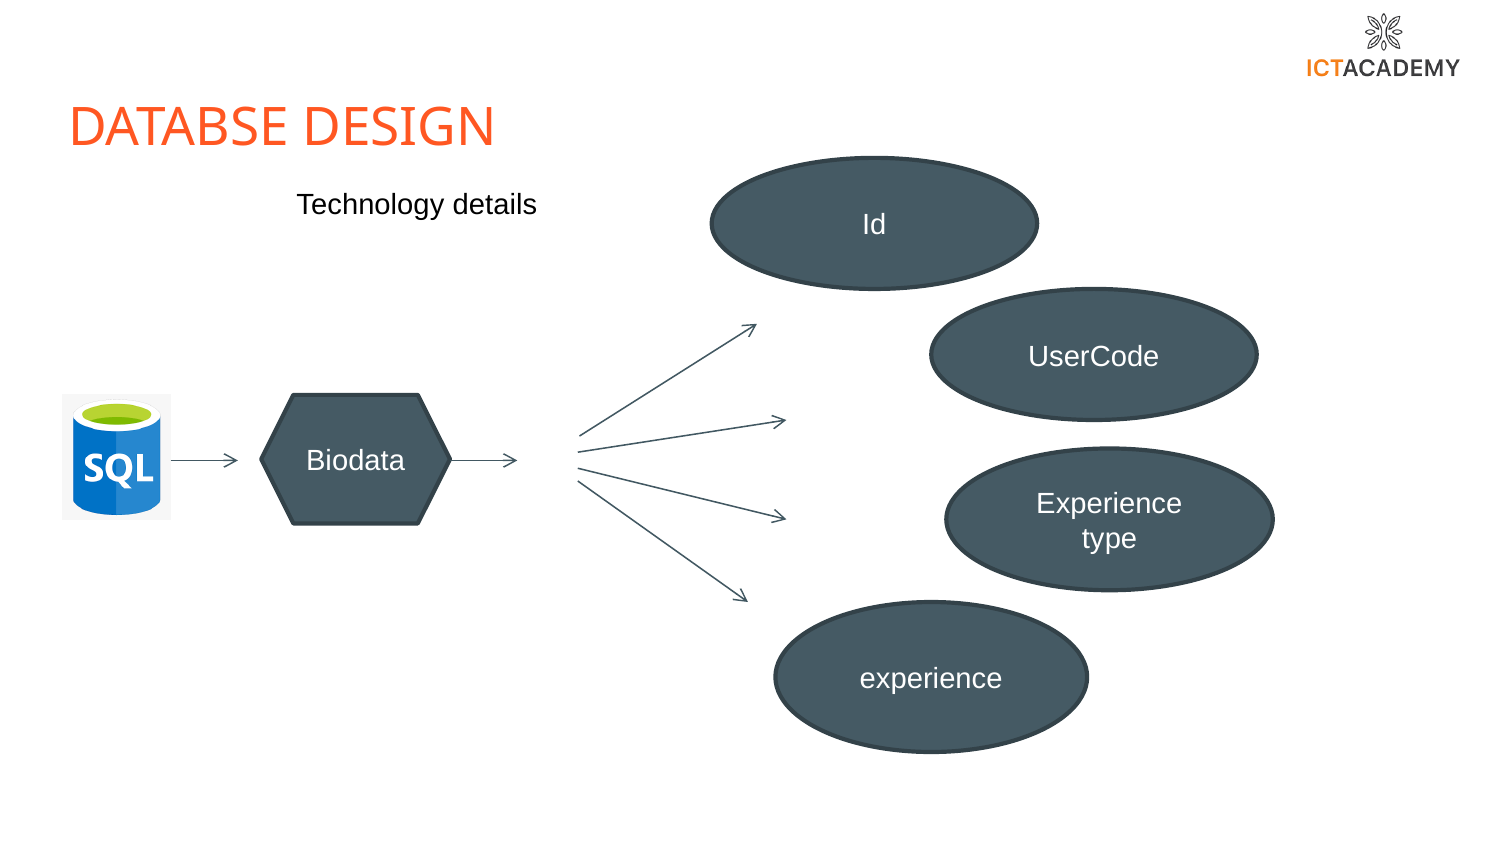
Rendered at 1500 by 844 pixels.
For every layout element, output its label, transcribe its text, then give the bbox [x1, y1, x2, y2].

text_box experience [773, 599, 1090, 755]
text_box Experience type [944, 446, 1275, 593]
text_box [579, 323, 758, 418]
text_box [577, 480, 749, 603]
text_box Id [709, 155, 1040, 292]
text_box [577, 467, 787, 520]
title DATABSE DESIGN [53, 77, 1451, 171]
picture [62, 394, 171, 520]
text_box UserCode [929, 286, 1259, 423]
text_box Biodata [259, 392, 452, 526]
picture [1273, 5, 1494, 84]
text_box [577, 419, 787, 453]
text_box Technology details [281, 178, 553, 228]
